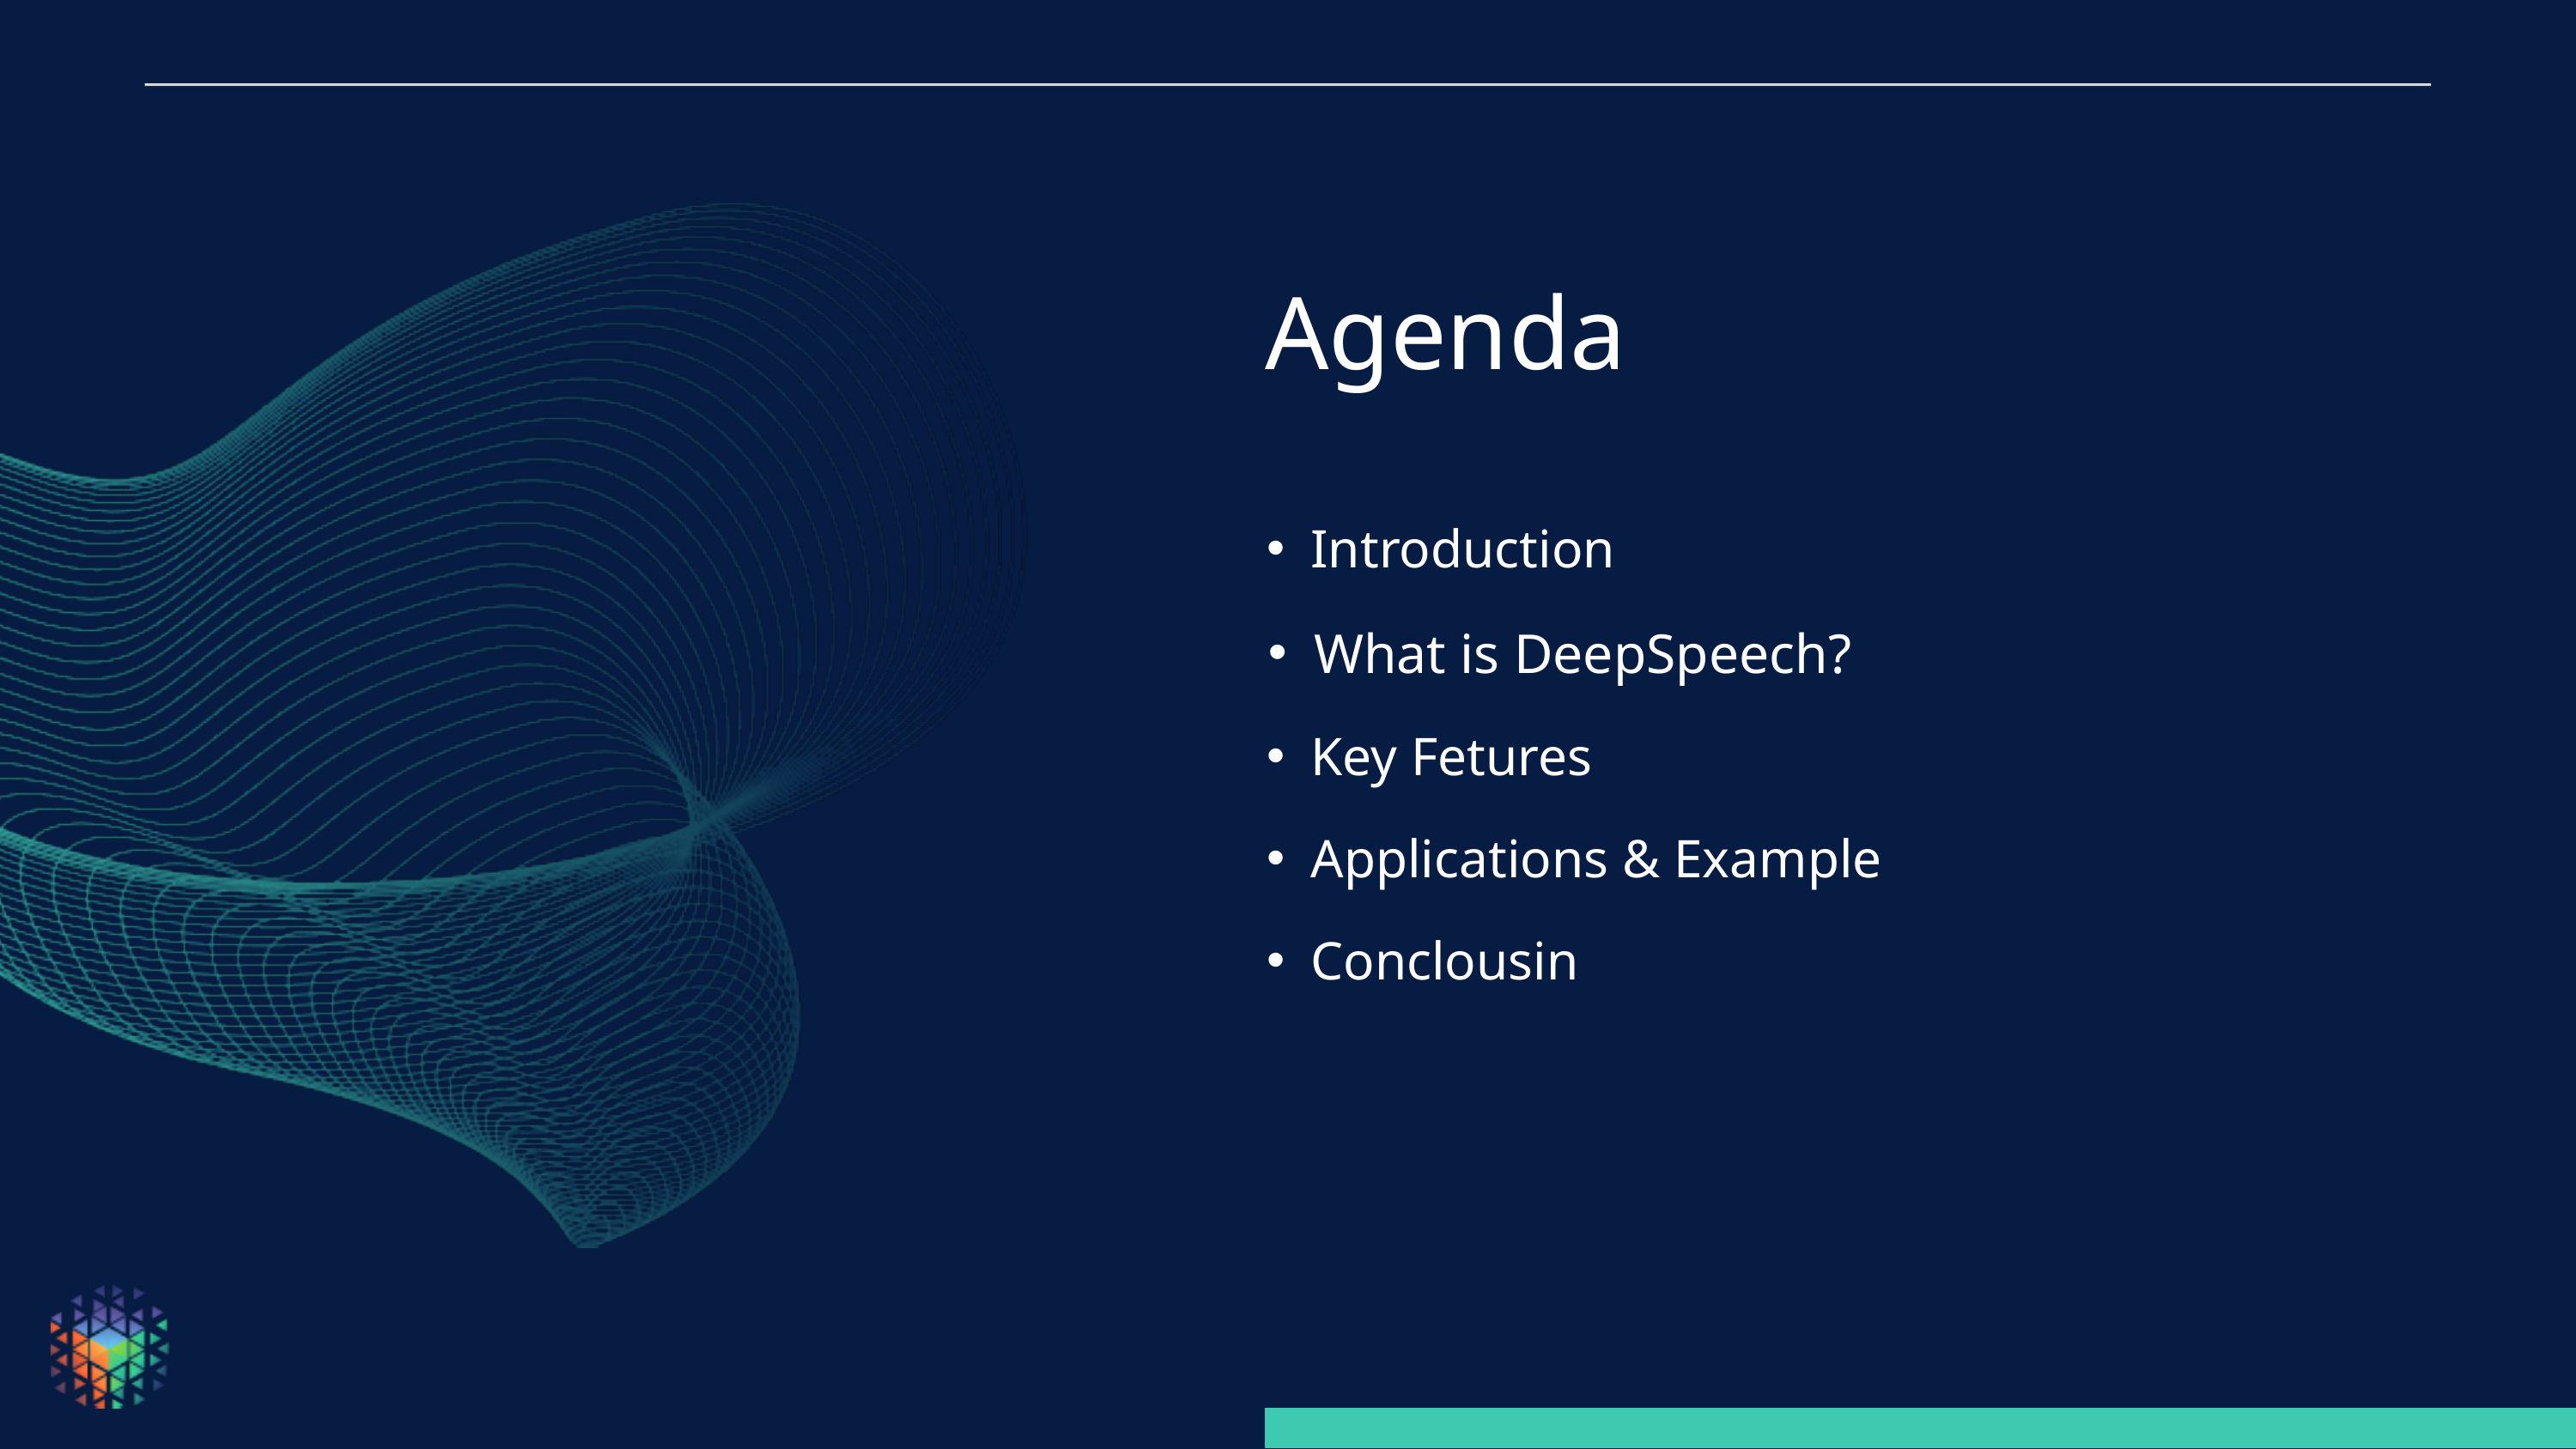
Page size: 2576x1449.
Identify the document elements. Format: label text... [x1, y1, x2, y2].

text_box [0, 201, 1033, 1248]
text_box Introduction What is DeepSpeech? Key Fetures Applications & Example Conclousin [1222, 476, 2255, 1093]
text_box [1265, 1407, 2576, 1449]
text_box [50, 1285, 173, 1409]
text_box Agenda [1265, 269, 1923, 390]
